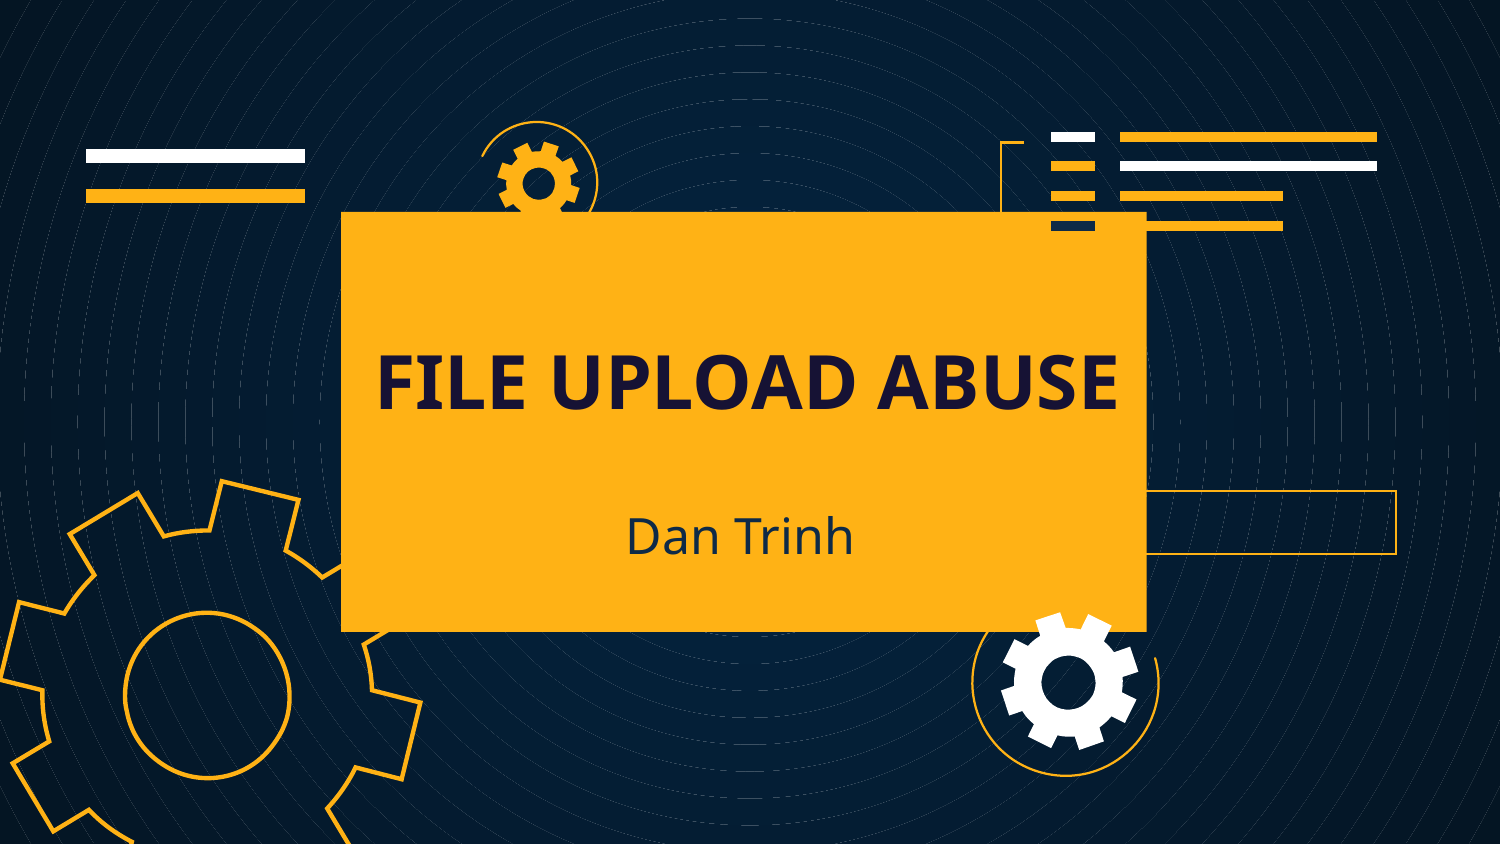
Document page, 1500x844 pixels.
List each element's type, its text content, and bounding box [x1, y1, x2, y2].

text_box [1120, 161, 1378, 172]
title Dan Trinh [451, 464, 1031, 580]
text_box [85, 189, 305, 203]
text_box [1050, 221, 1095, 231]
text_box [1120, 221, 1283, 231]
text_box [1120, 131, 1378, 142]
text_box [1050, 191, 1095, 201]
text_box [1120, 191, 1283, 201]
text_box [497, 141, 580, 224]
text_box [85, 149, 305, 163]
text_box [1050, 131, 1095, 142]
text_box [1000, 612, 1139, 751]
text_box [1050, 161, 1095, 172]
subtitle FILE UPLOAD ABUSE [356, 319, 1139, 457]
